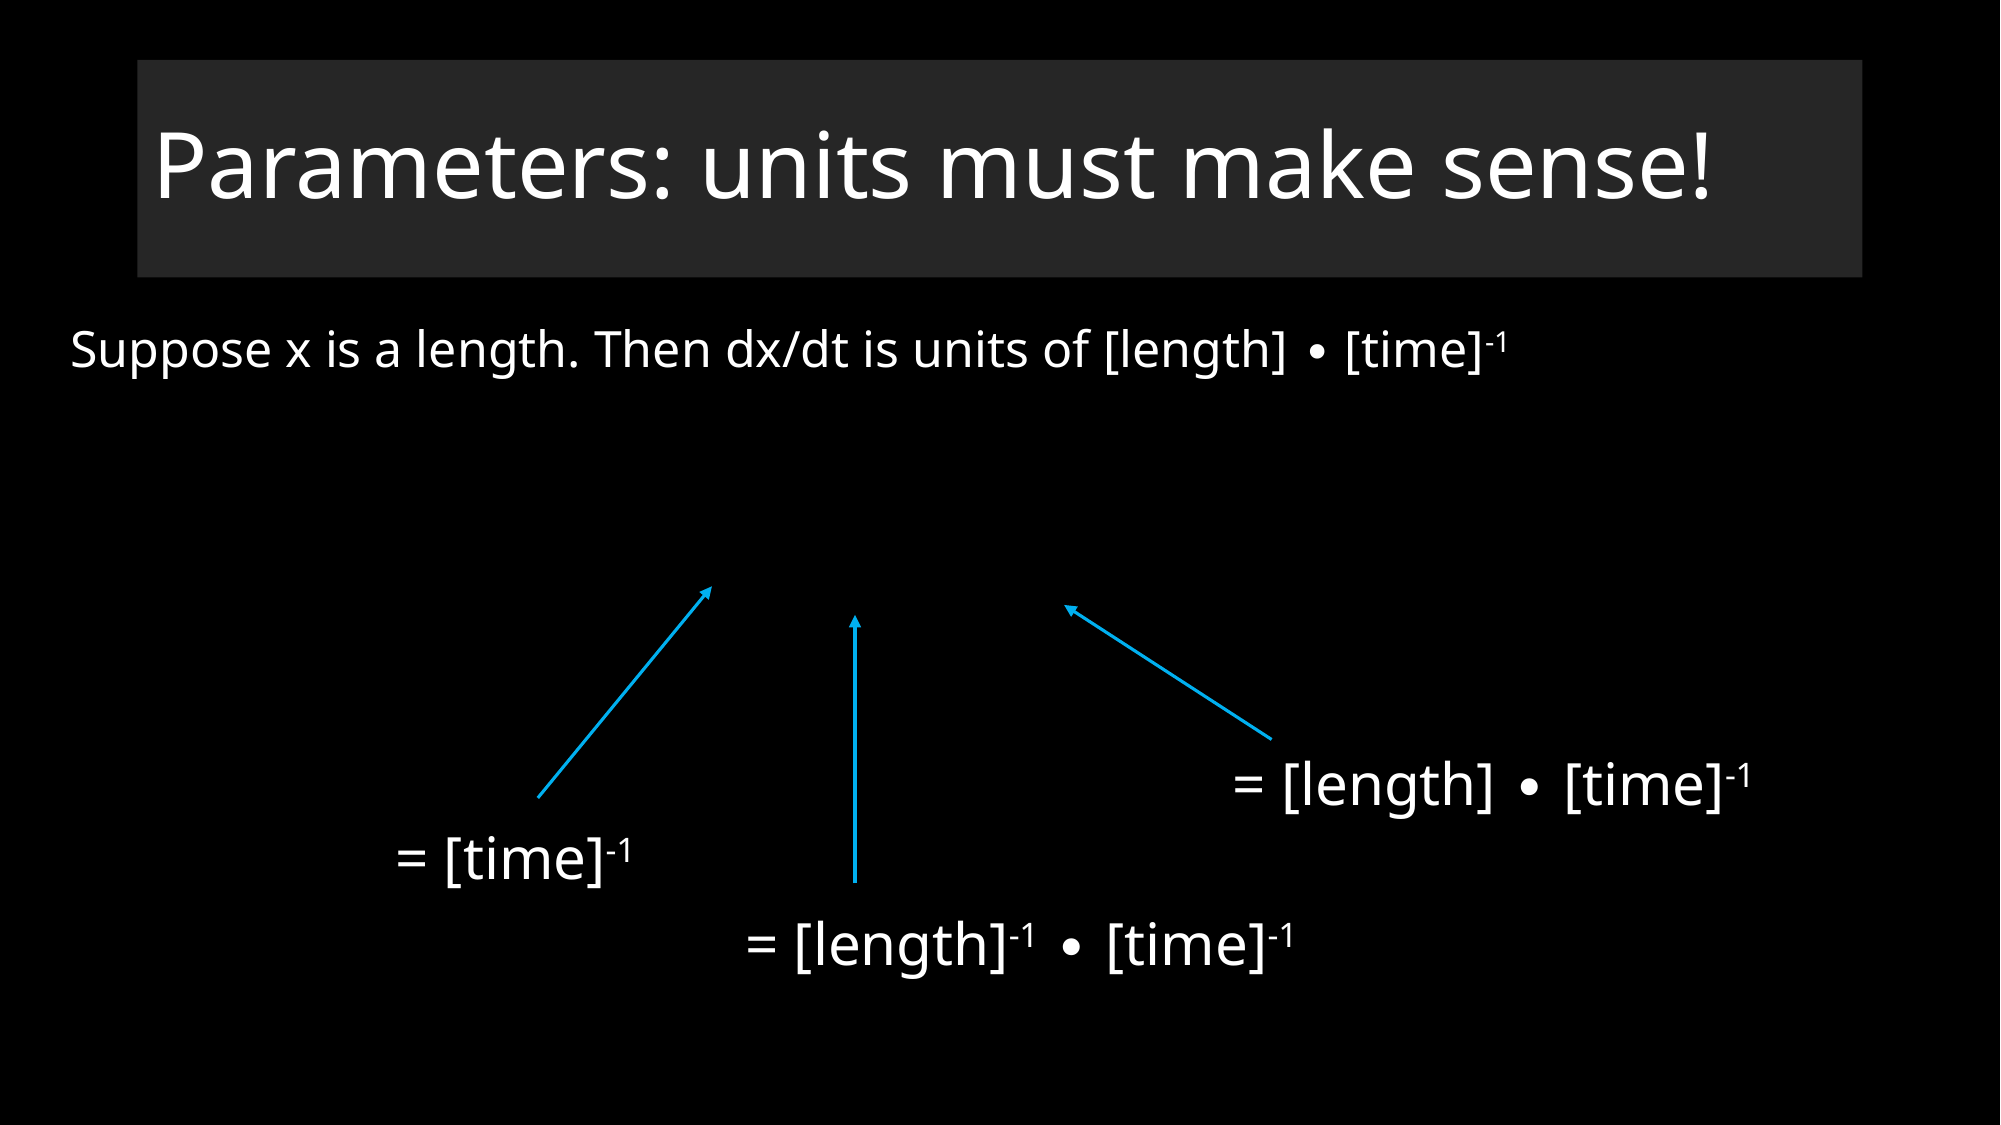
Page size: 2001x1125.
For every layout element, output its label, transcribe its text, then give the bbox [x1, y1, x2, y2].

title Parameters: units must make sense! [137, 59, 1863, 278]
text_box Suppose x is a length. Then dx/dt is units of [length] ∙ [time]-1 [55, 309, 1526, 385]
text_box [537, 586, 712, 798]
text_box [1064, 604, 1272, 740]
